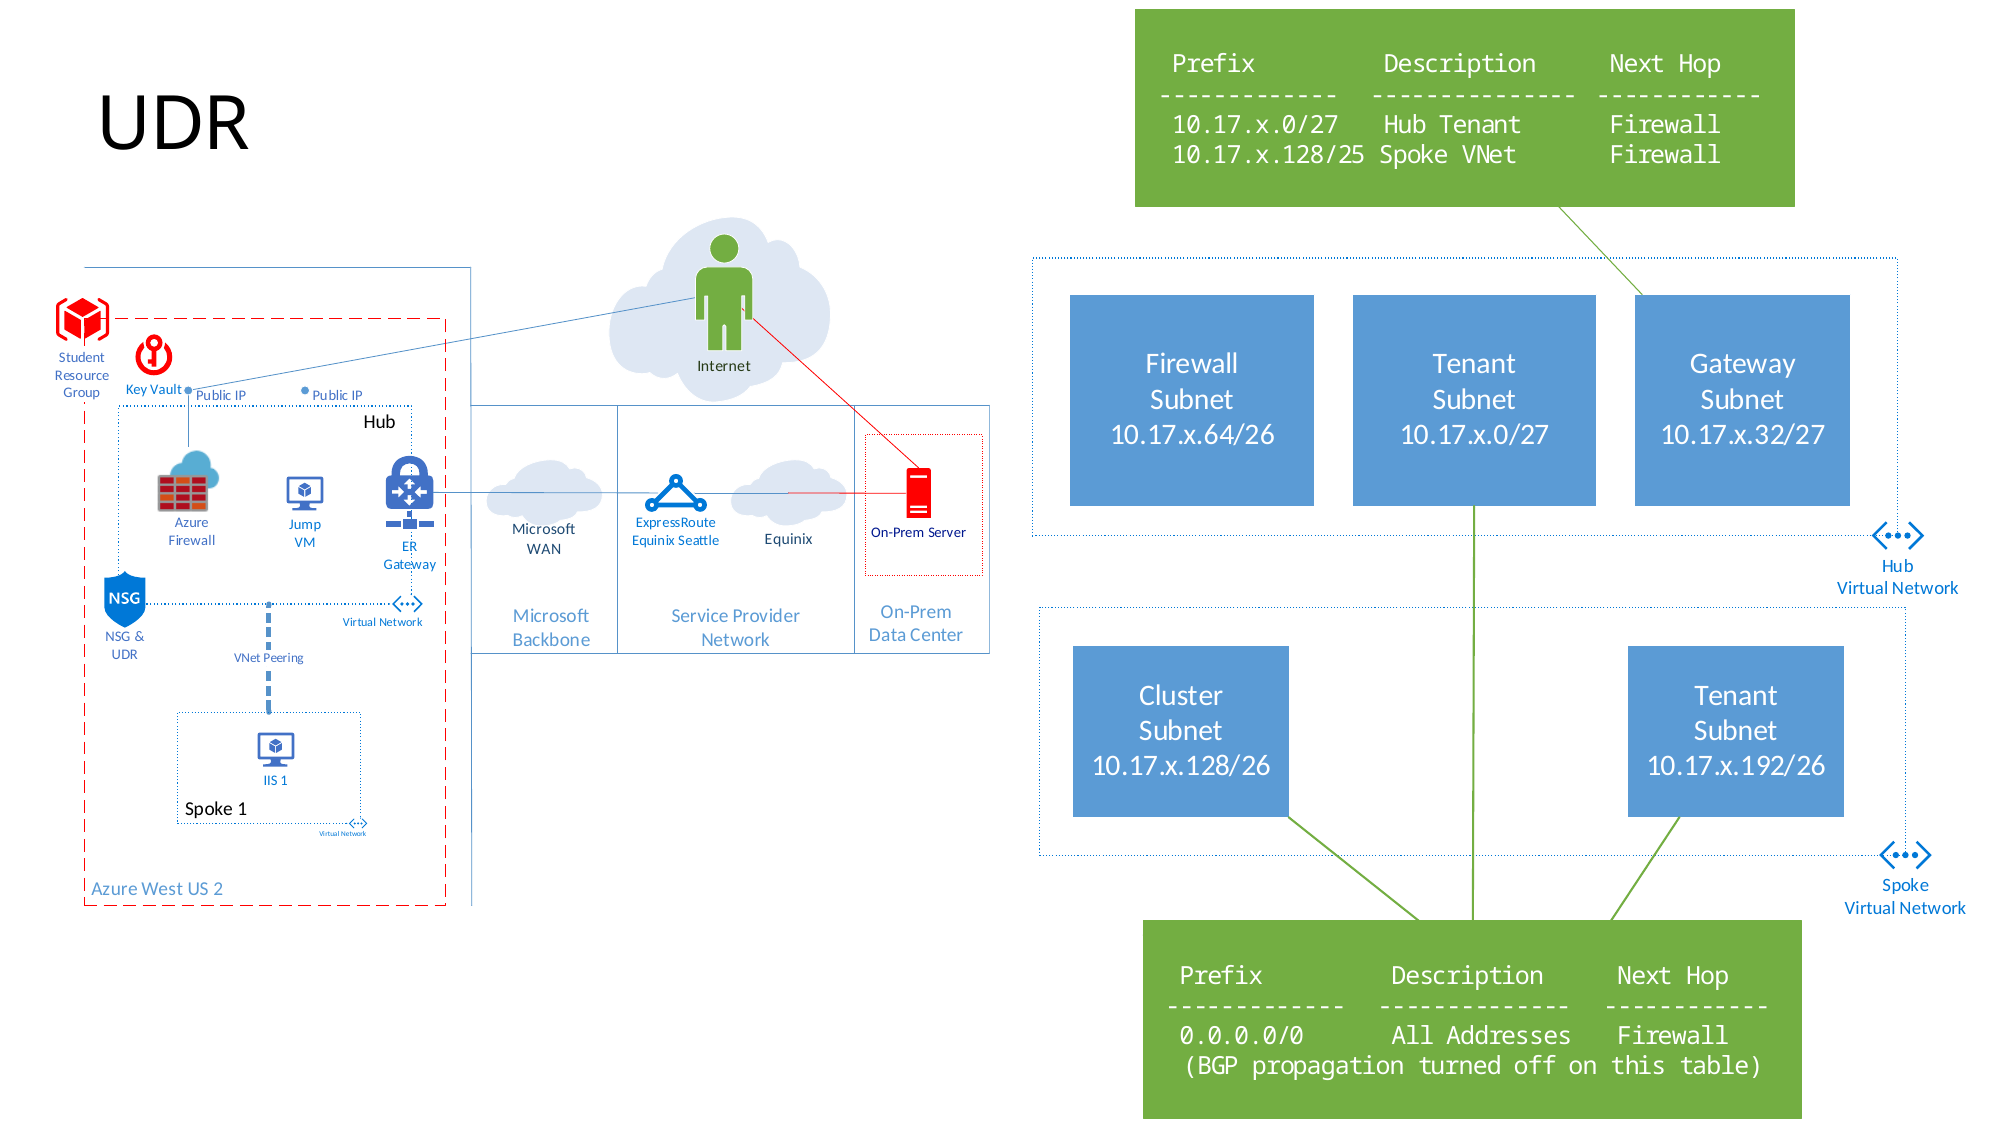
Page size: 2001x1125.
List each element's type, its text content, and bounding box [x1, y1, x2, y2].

picture [1029, 6, 1976, 1119]
title UDR [96, 75, 1029, 166]
picture [45, 214, 990, 911]
